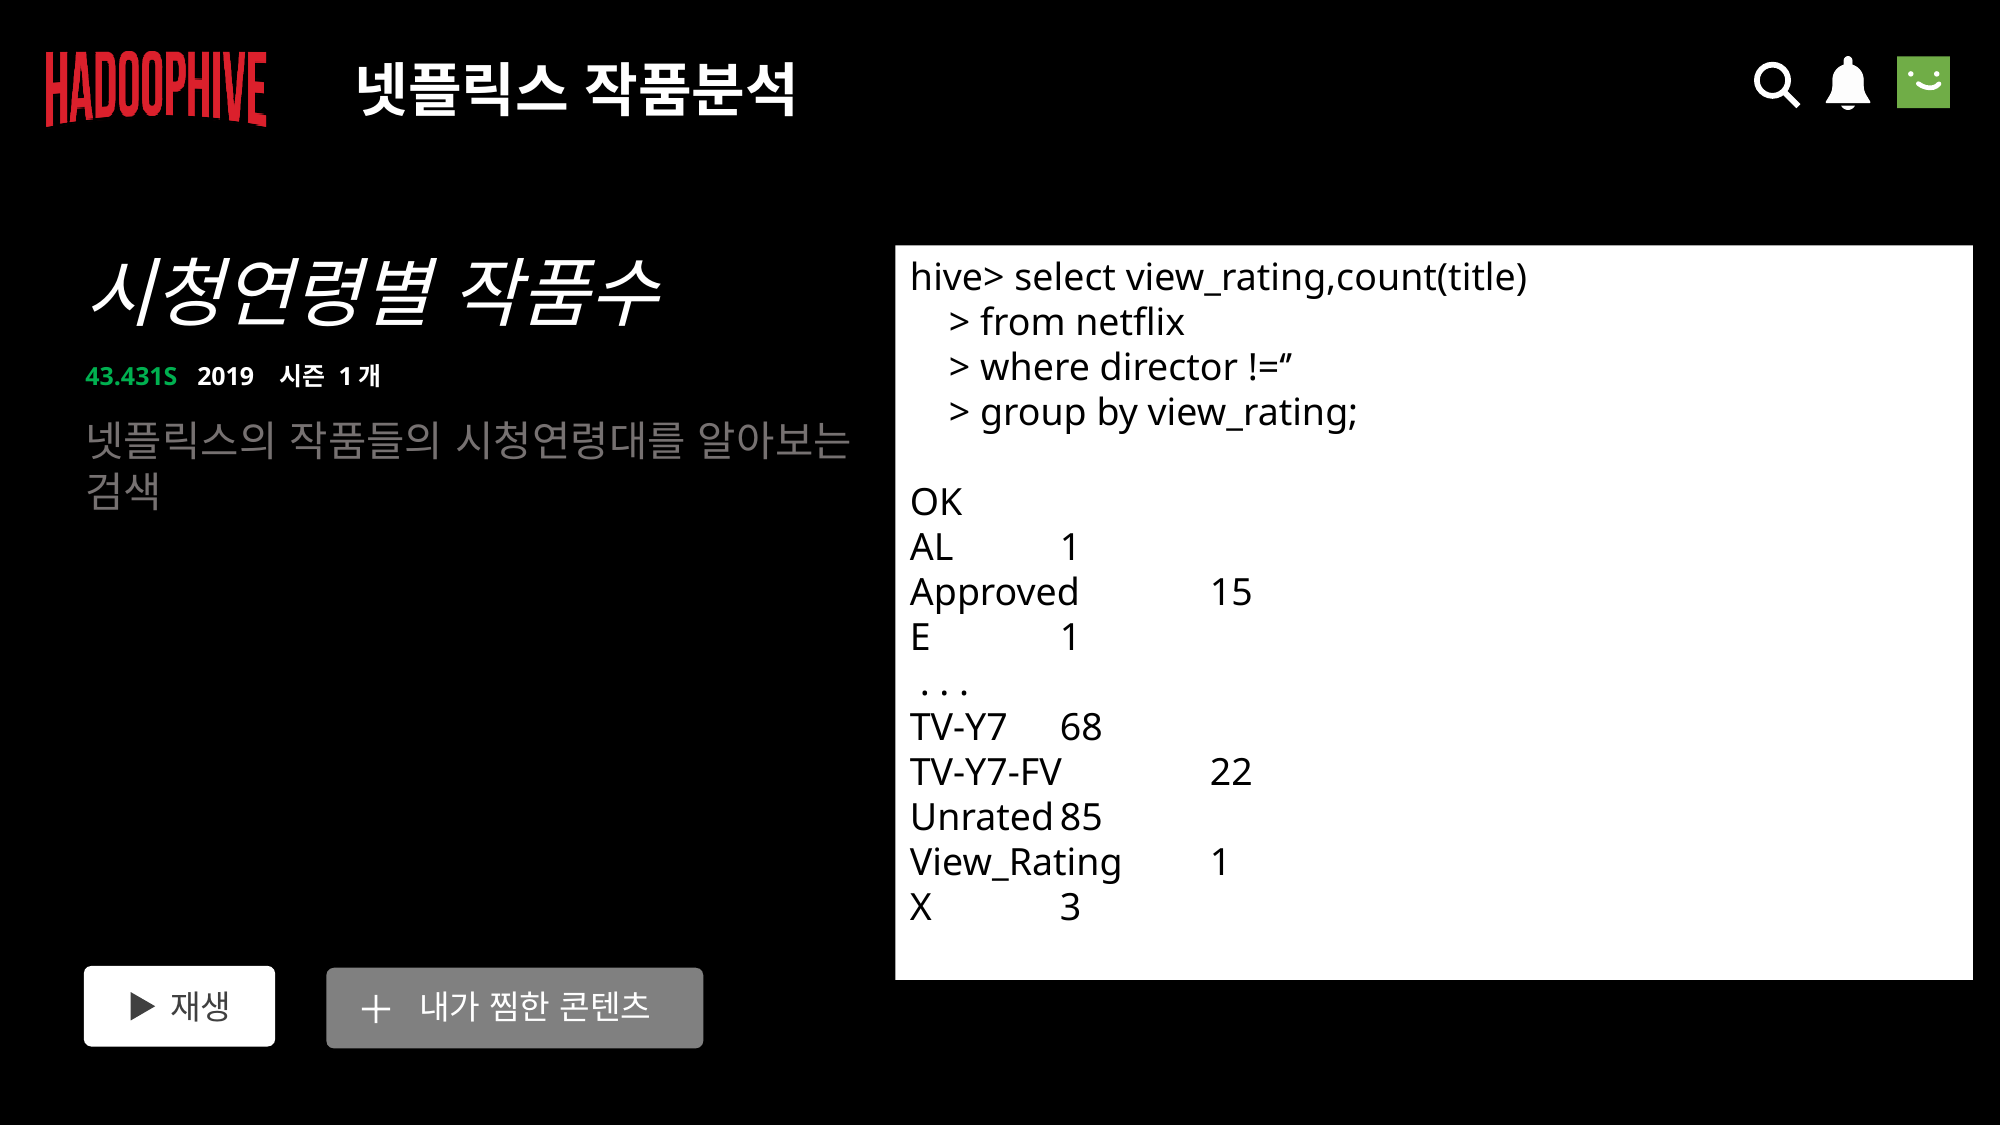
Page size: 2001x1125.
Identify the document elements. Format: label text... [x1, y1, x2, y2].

text_box 시청연령별 작품수 43.431S 2019 시즌 1개 넷플릭스의 작품들의 시청연령대를 알아보는 검색 [70, 237, 896, 523]
text_box [325, 966, 705, 1050]
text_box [1756, 64, 1799, 107]
text_box 넷플릭스 작품분석 [339, 46, 1017, 131]
text_box [361, 994, 391, 1024]
text_box hive> select view_rating,count(title) > from netflix > where director !=‘’ > group by view_rating; OK AL 1 Approved 15 E 1 . . . TV-Y7 68 TV-Y7-FV 22 Unrated 85 View_Rating 1 X 3 [895, 245, 1973, 980]
text_box [129, 990, 155, 1023]
text_box 내가 찜한 콘텐츠 [404, 978, 667, 1034]
text_box 재생 [155, 978, 264, 1034]
picture [1821, 56, 1875, 110]
text_box [82, 964, 277, 1048]
picture [39, 39, 273, 143]
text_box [1897, 56, 1950, 109]
